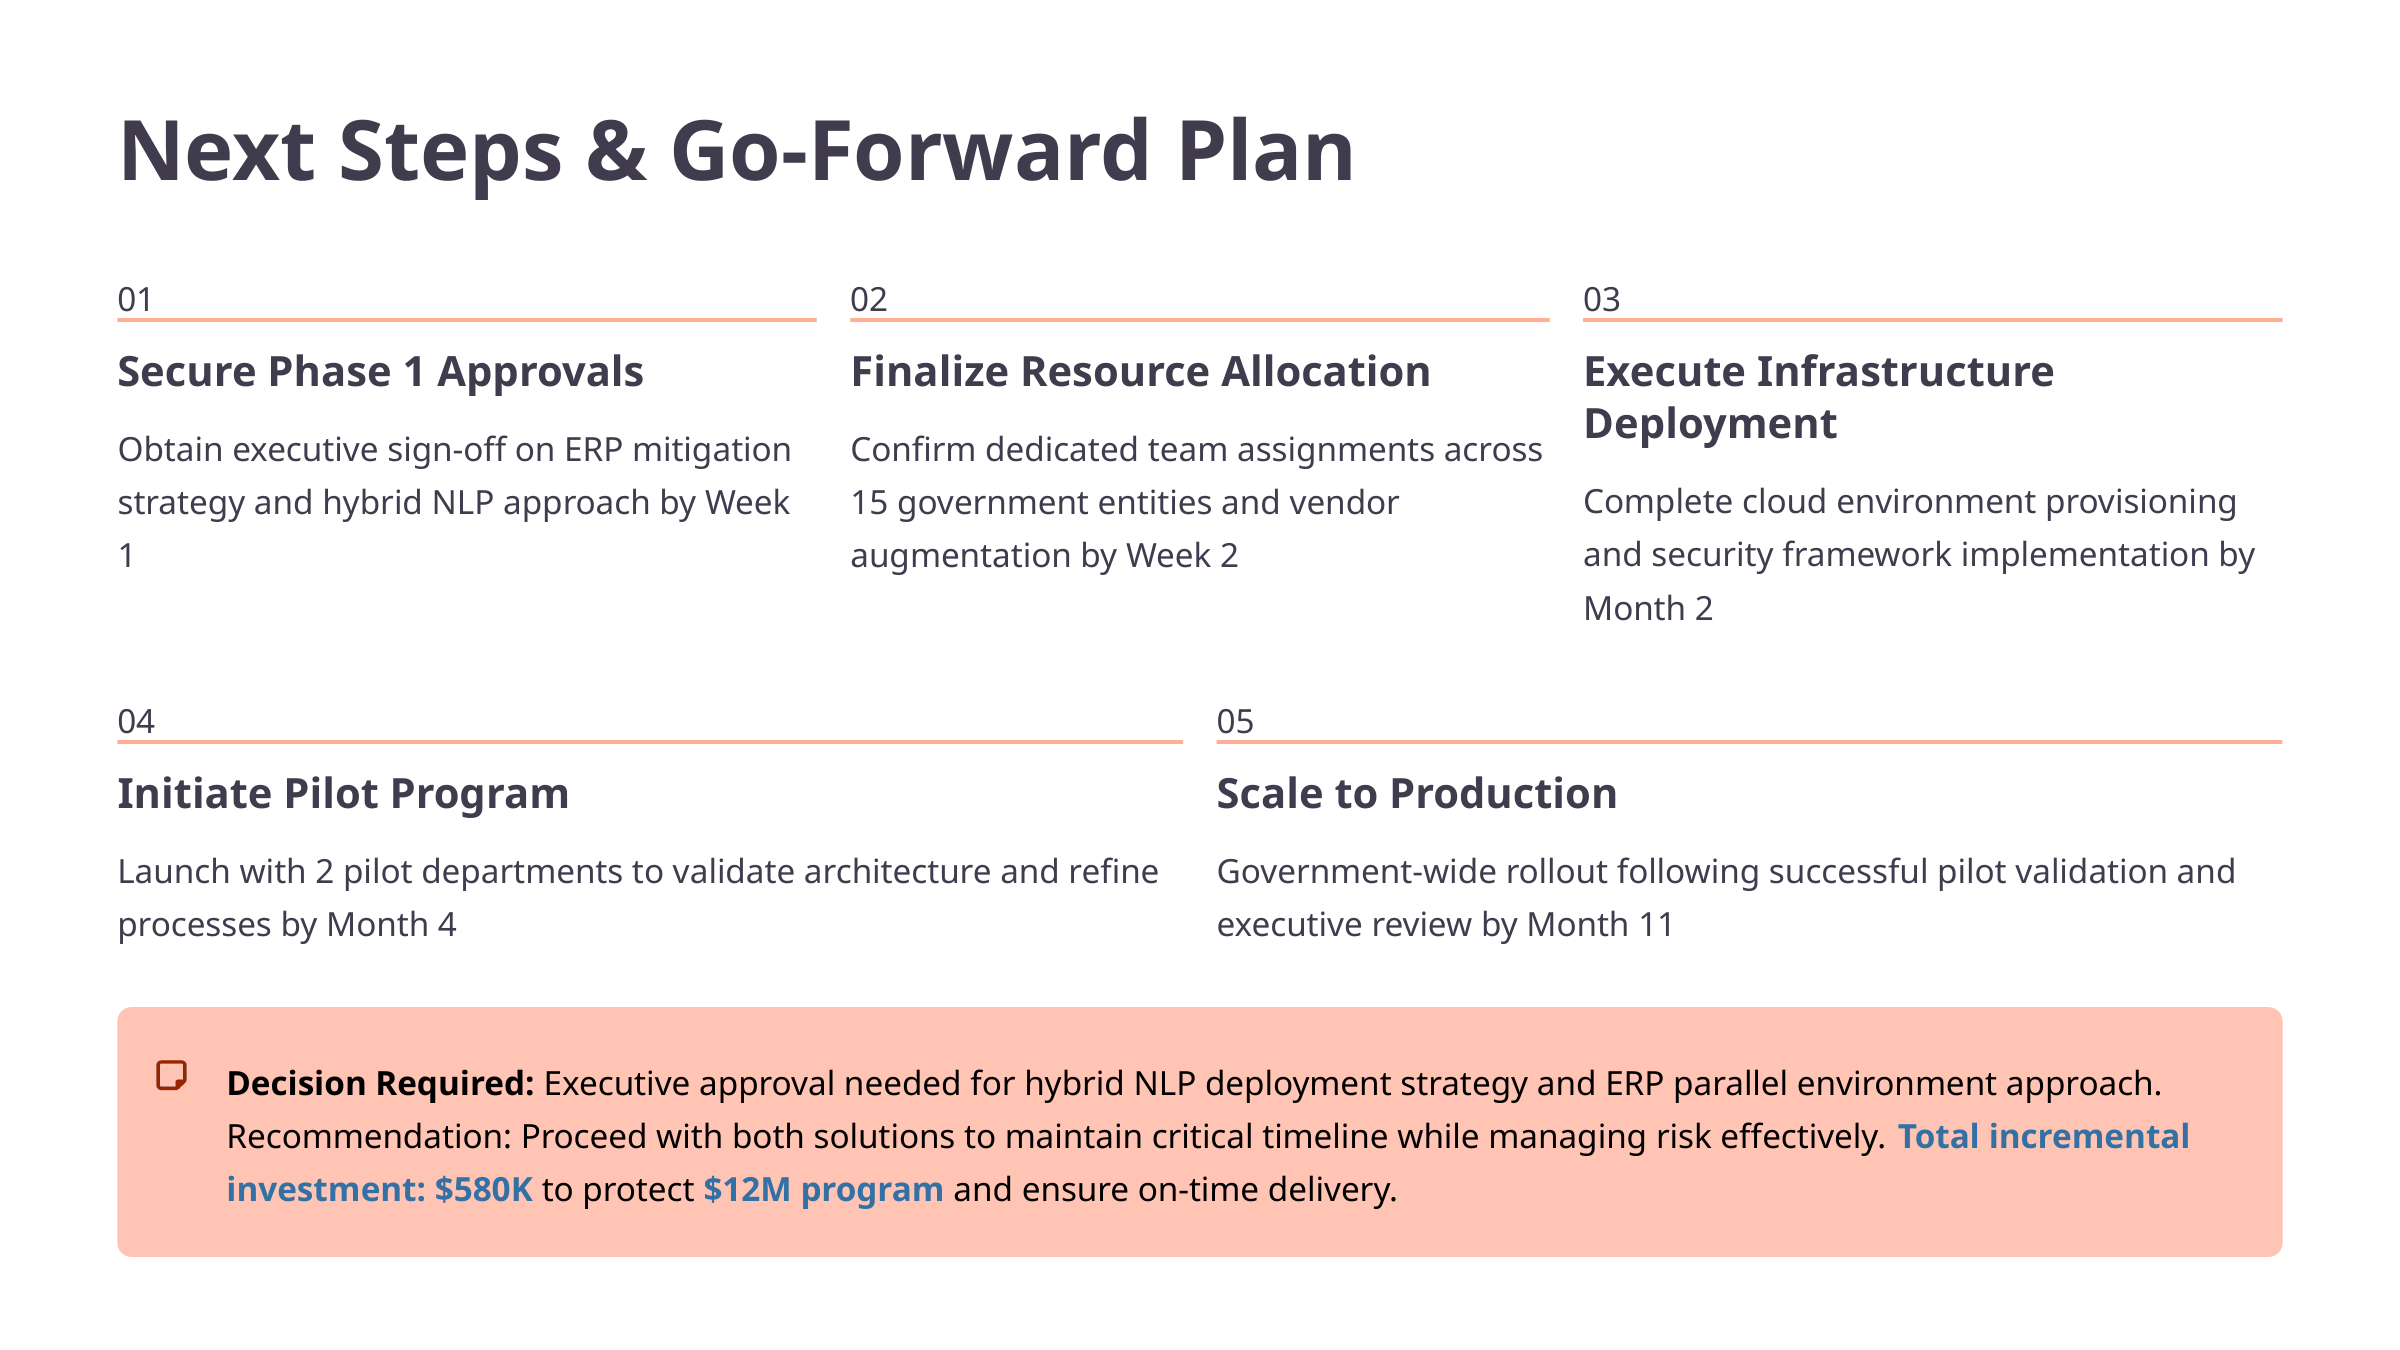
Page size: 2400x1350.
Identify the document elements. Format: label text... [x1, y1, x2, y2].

text_box Finalize Resource Allocation [850, 342, 1437, 395]
text_box 04 [117, 686, 151, 729]
text_box [117, 1007, 2283, 1257]
picture [150, 1058, 193, 1092]
text_box Initiate Pilot Program [117, 764, 569, 817]
text_box [117, 740, 1184, 744]
text_box Launch with 2 pilot departments to validate architecture and refine processes by Month 4 [117, 836, 1184, 945]
text_box Execute Infrastructure Deployment [1583, 342, 2283, 448]
text_box Complete cloud environment provisioning and security framework implementation by Month 2 [1583, 467, 2283, 629]
text_box [1583, 318, 2283, 322]
text_box [850, 318, 1550, 322]
text_box 05 [1216, 686, 1251, 729]
text_box 01 [117, 264, 151, 307]
text_box [117, 318, 817, 322]
text_box Next Steps & Go-Forward Plan [117, 93, 1365, 198]
text_box Obtain executive sign-off on ERP mitigation strategy and hybrid NLP approach by Week 1 [117, 414, 817, 576]
text_box Scale to Production [1216, 764, 1636, 817]
text_box Government-wide rollout following successful pilot validation and executive review by Month 11 [1216, 836, 2283, 945]
text_box Secure Phase 1 Approvals [117, 342, 638, 395]
text_box Confirm dedicated team assignments across 15 government entities and vendor augmentation by Week 2 [850, 414, 1550, 576]
text_box Decision Required: Executive approval needed for hybrid NLP deployment strategy and ERP parallel environment approach. Recommendation: Proceed with both solutions to maintain critical timeline while managing risk effectively. Total incremental investment: $580K to protect $12M program and ensure on-time delivery. [226, 1049, 2249, 1210]
text_box 02 [850, 264, 884, 307]
text_box 03 [1583, 264, 1617, 307]
text_box [1216, 740, 2283, 744]
